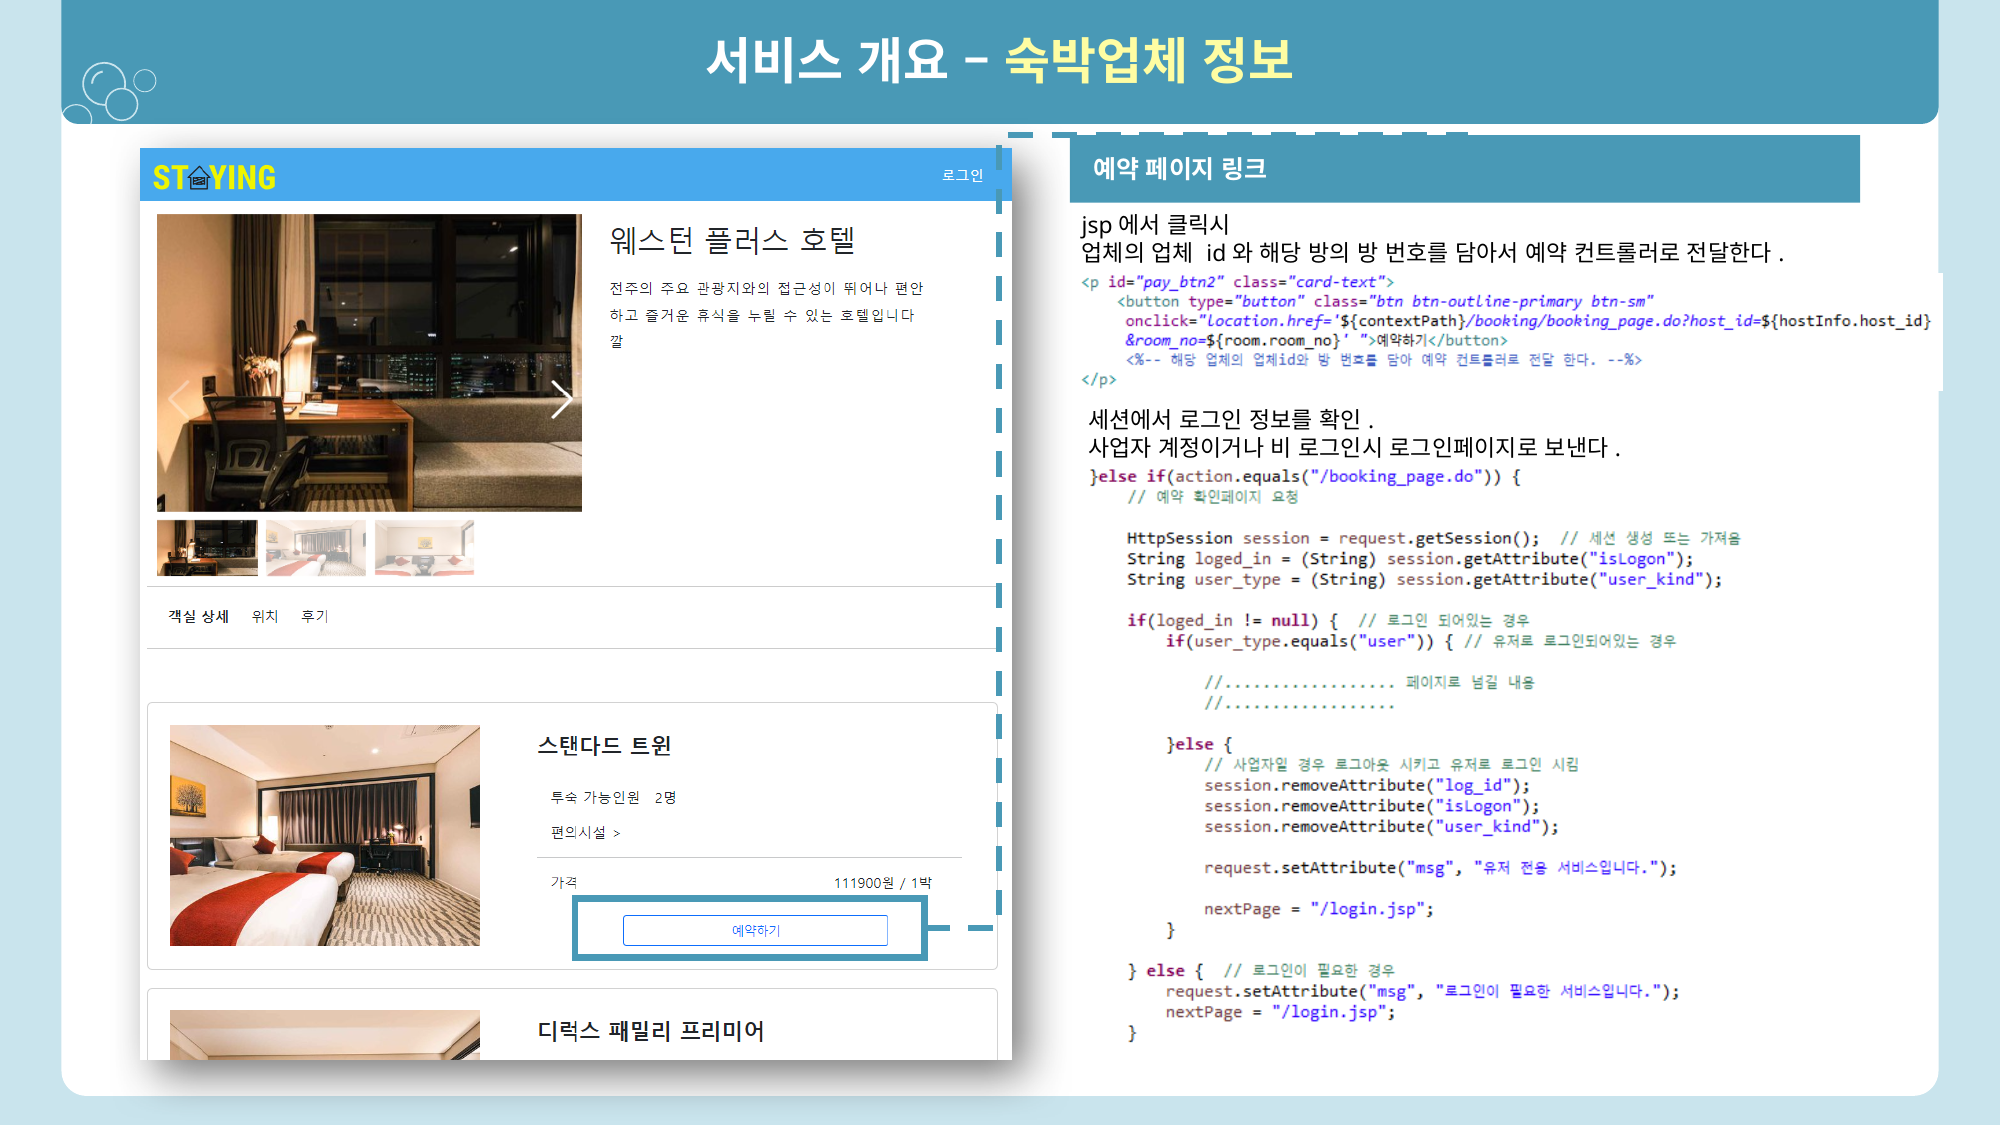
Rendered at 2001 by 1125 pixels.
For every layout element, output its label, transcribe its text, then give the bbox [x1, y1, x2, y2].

text_box jsp에서 클릭시 업체의 업체 id와 해당 방의 방 번호를 담아서 예약 컨트롤러로 전달한다. [1070, 203, 1861, 273]
text_box [1069, 134, 1861, 203]
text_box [924, 168, 1070, 929]
text_box 세션에서 로그인 정보를 확인. 사업자 계정이거나 비 로그인시 로그인페이지로 보낸다. [1073, 398, 1867, 469]
picture [1078, 460, 1777, 1060]
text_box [61, 0, 1939, 124]
text_box 예약 페이지 링크 [1078, 146, 1816, 191]
picture [140, 148, 1012, 1060]
picture [1076, 273, 1943, 391]
text_box [60, 108, 1940, 1097]
